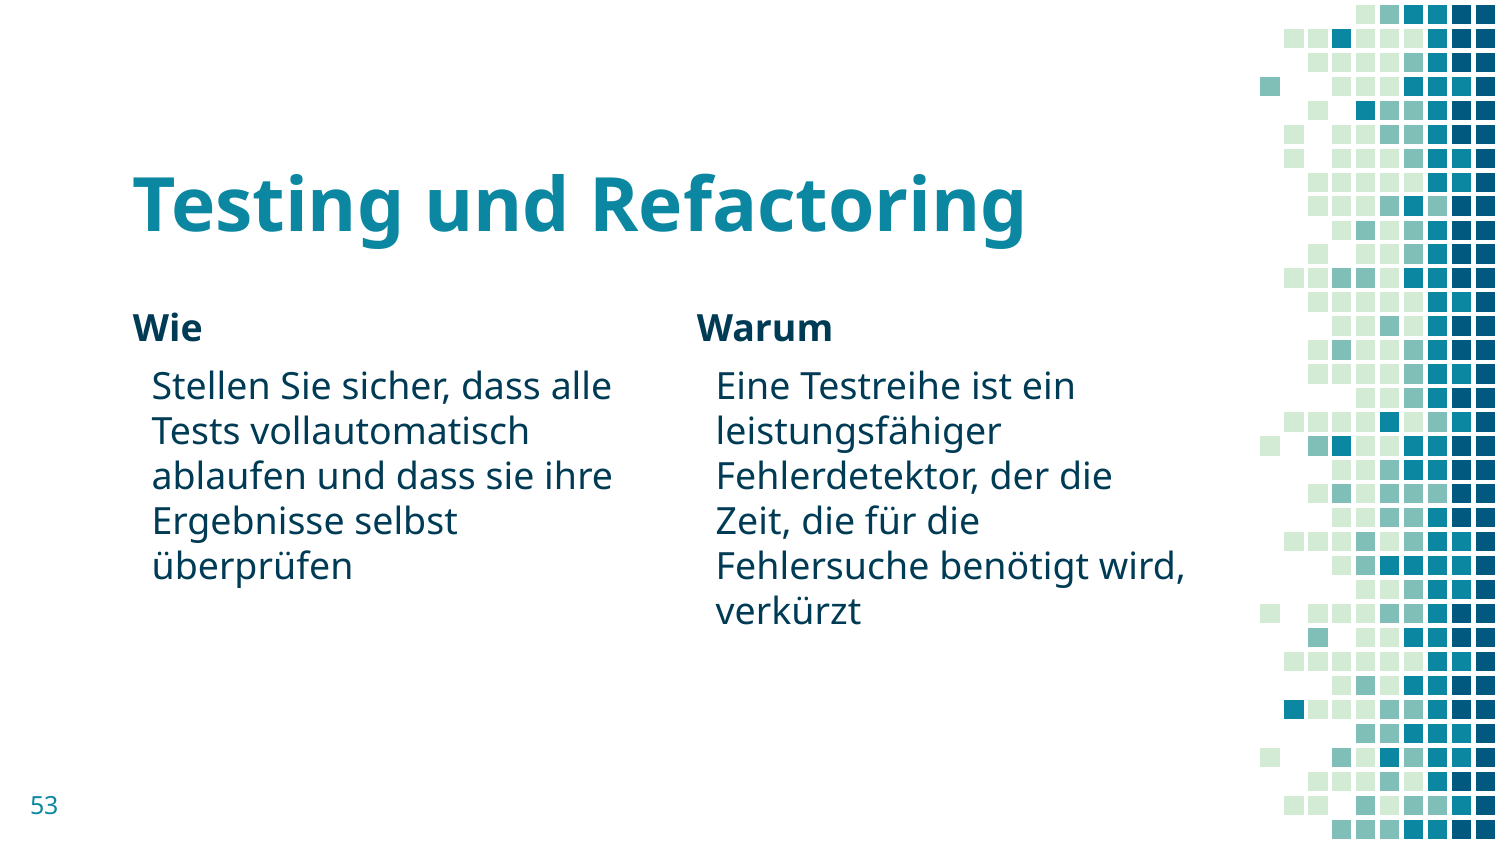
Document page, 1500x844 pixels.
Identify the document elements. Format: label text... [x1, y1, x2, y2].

list Warum Eine Testreihe ist ein leistungsfähiger Fehlerdetektor, der die Zeit, die für die Fehlersuche benötigt wird, verkürzt [681, 289, 1214, 796]
slide_number 53 [15, 774, 105, 839]
list Wie Stellen Sie sicher, dass alle Tests vollautomatisch ablaufen und dass sie ihre Ergebnisse selbst überprüfen [117, 289, 650, 796]
title Testing und Refactoring [117, 121, 1227, 262]
